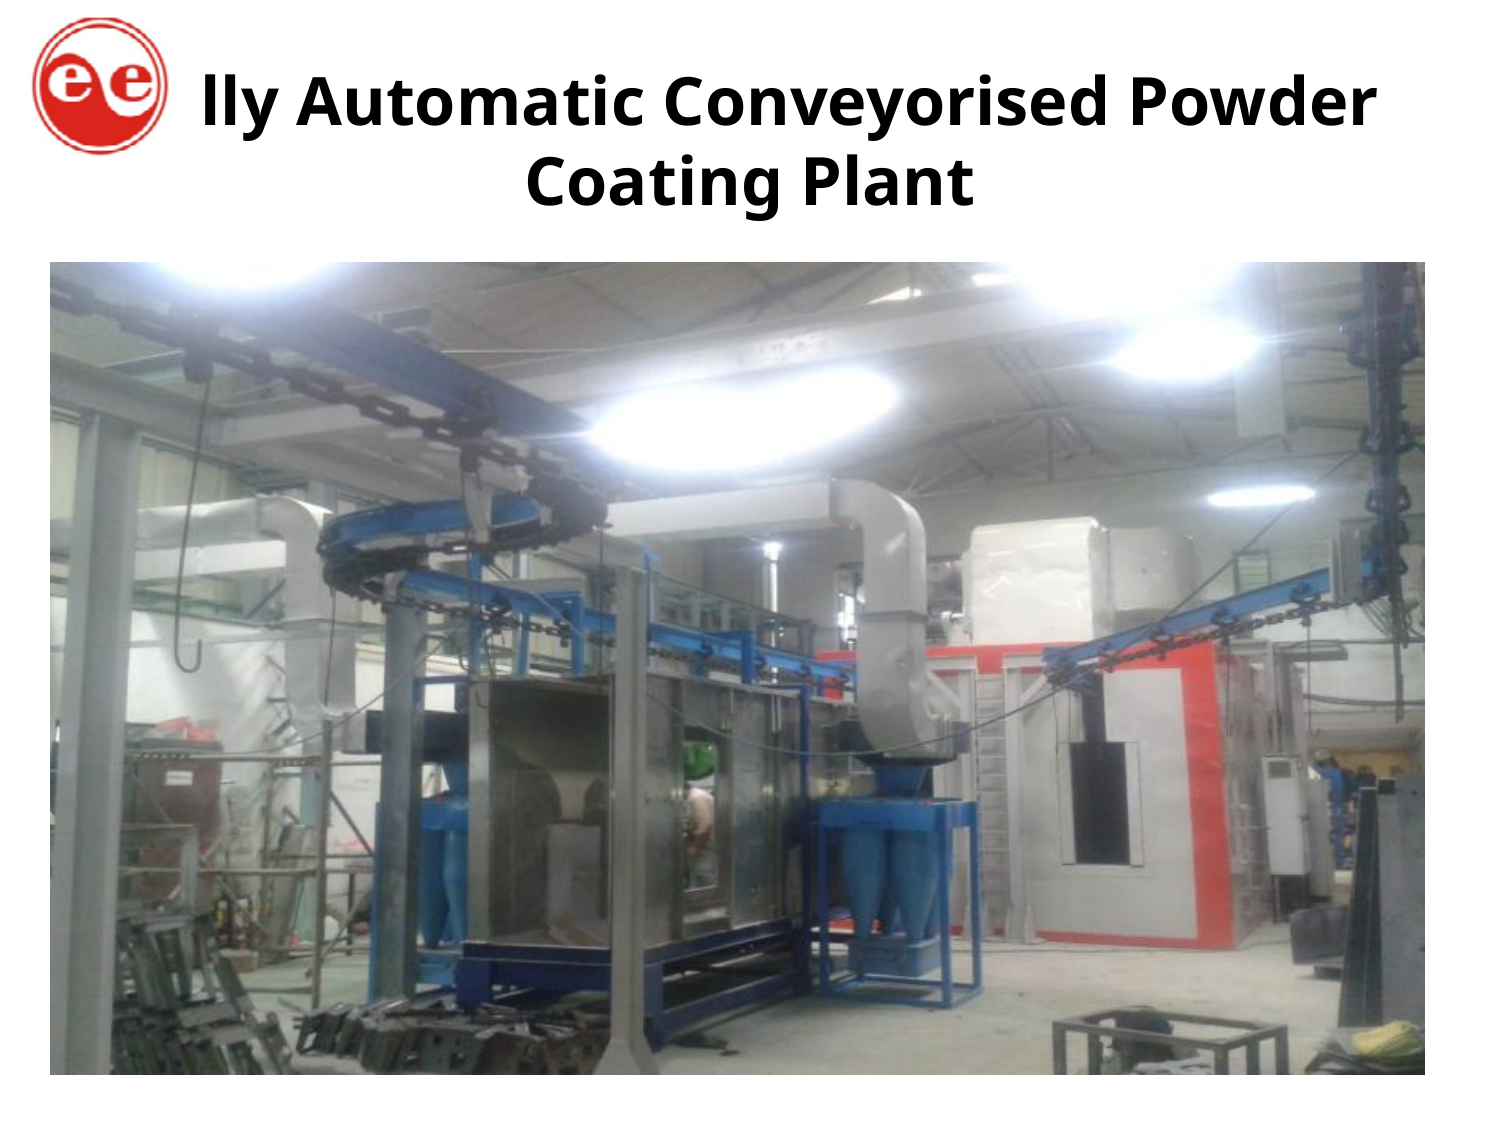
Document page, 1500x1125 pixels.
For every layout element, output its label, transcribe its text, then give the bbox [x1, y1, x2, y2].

picture [0, 0, 200, 172]
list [49, 262, 1426, 1076]
title Fully Automatic Conveyorised Powder Coating Plant [75, 45, 1425, 233]
